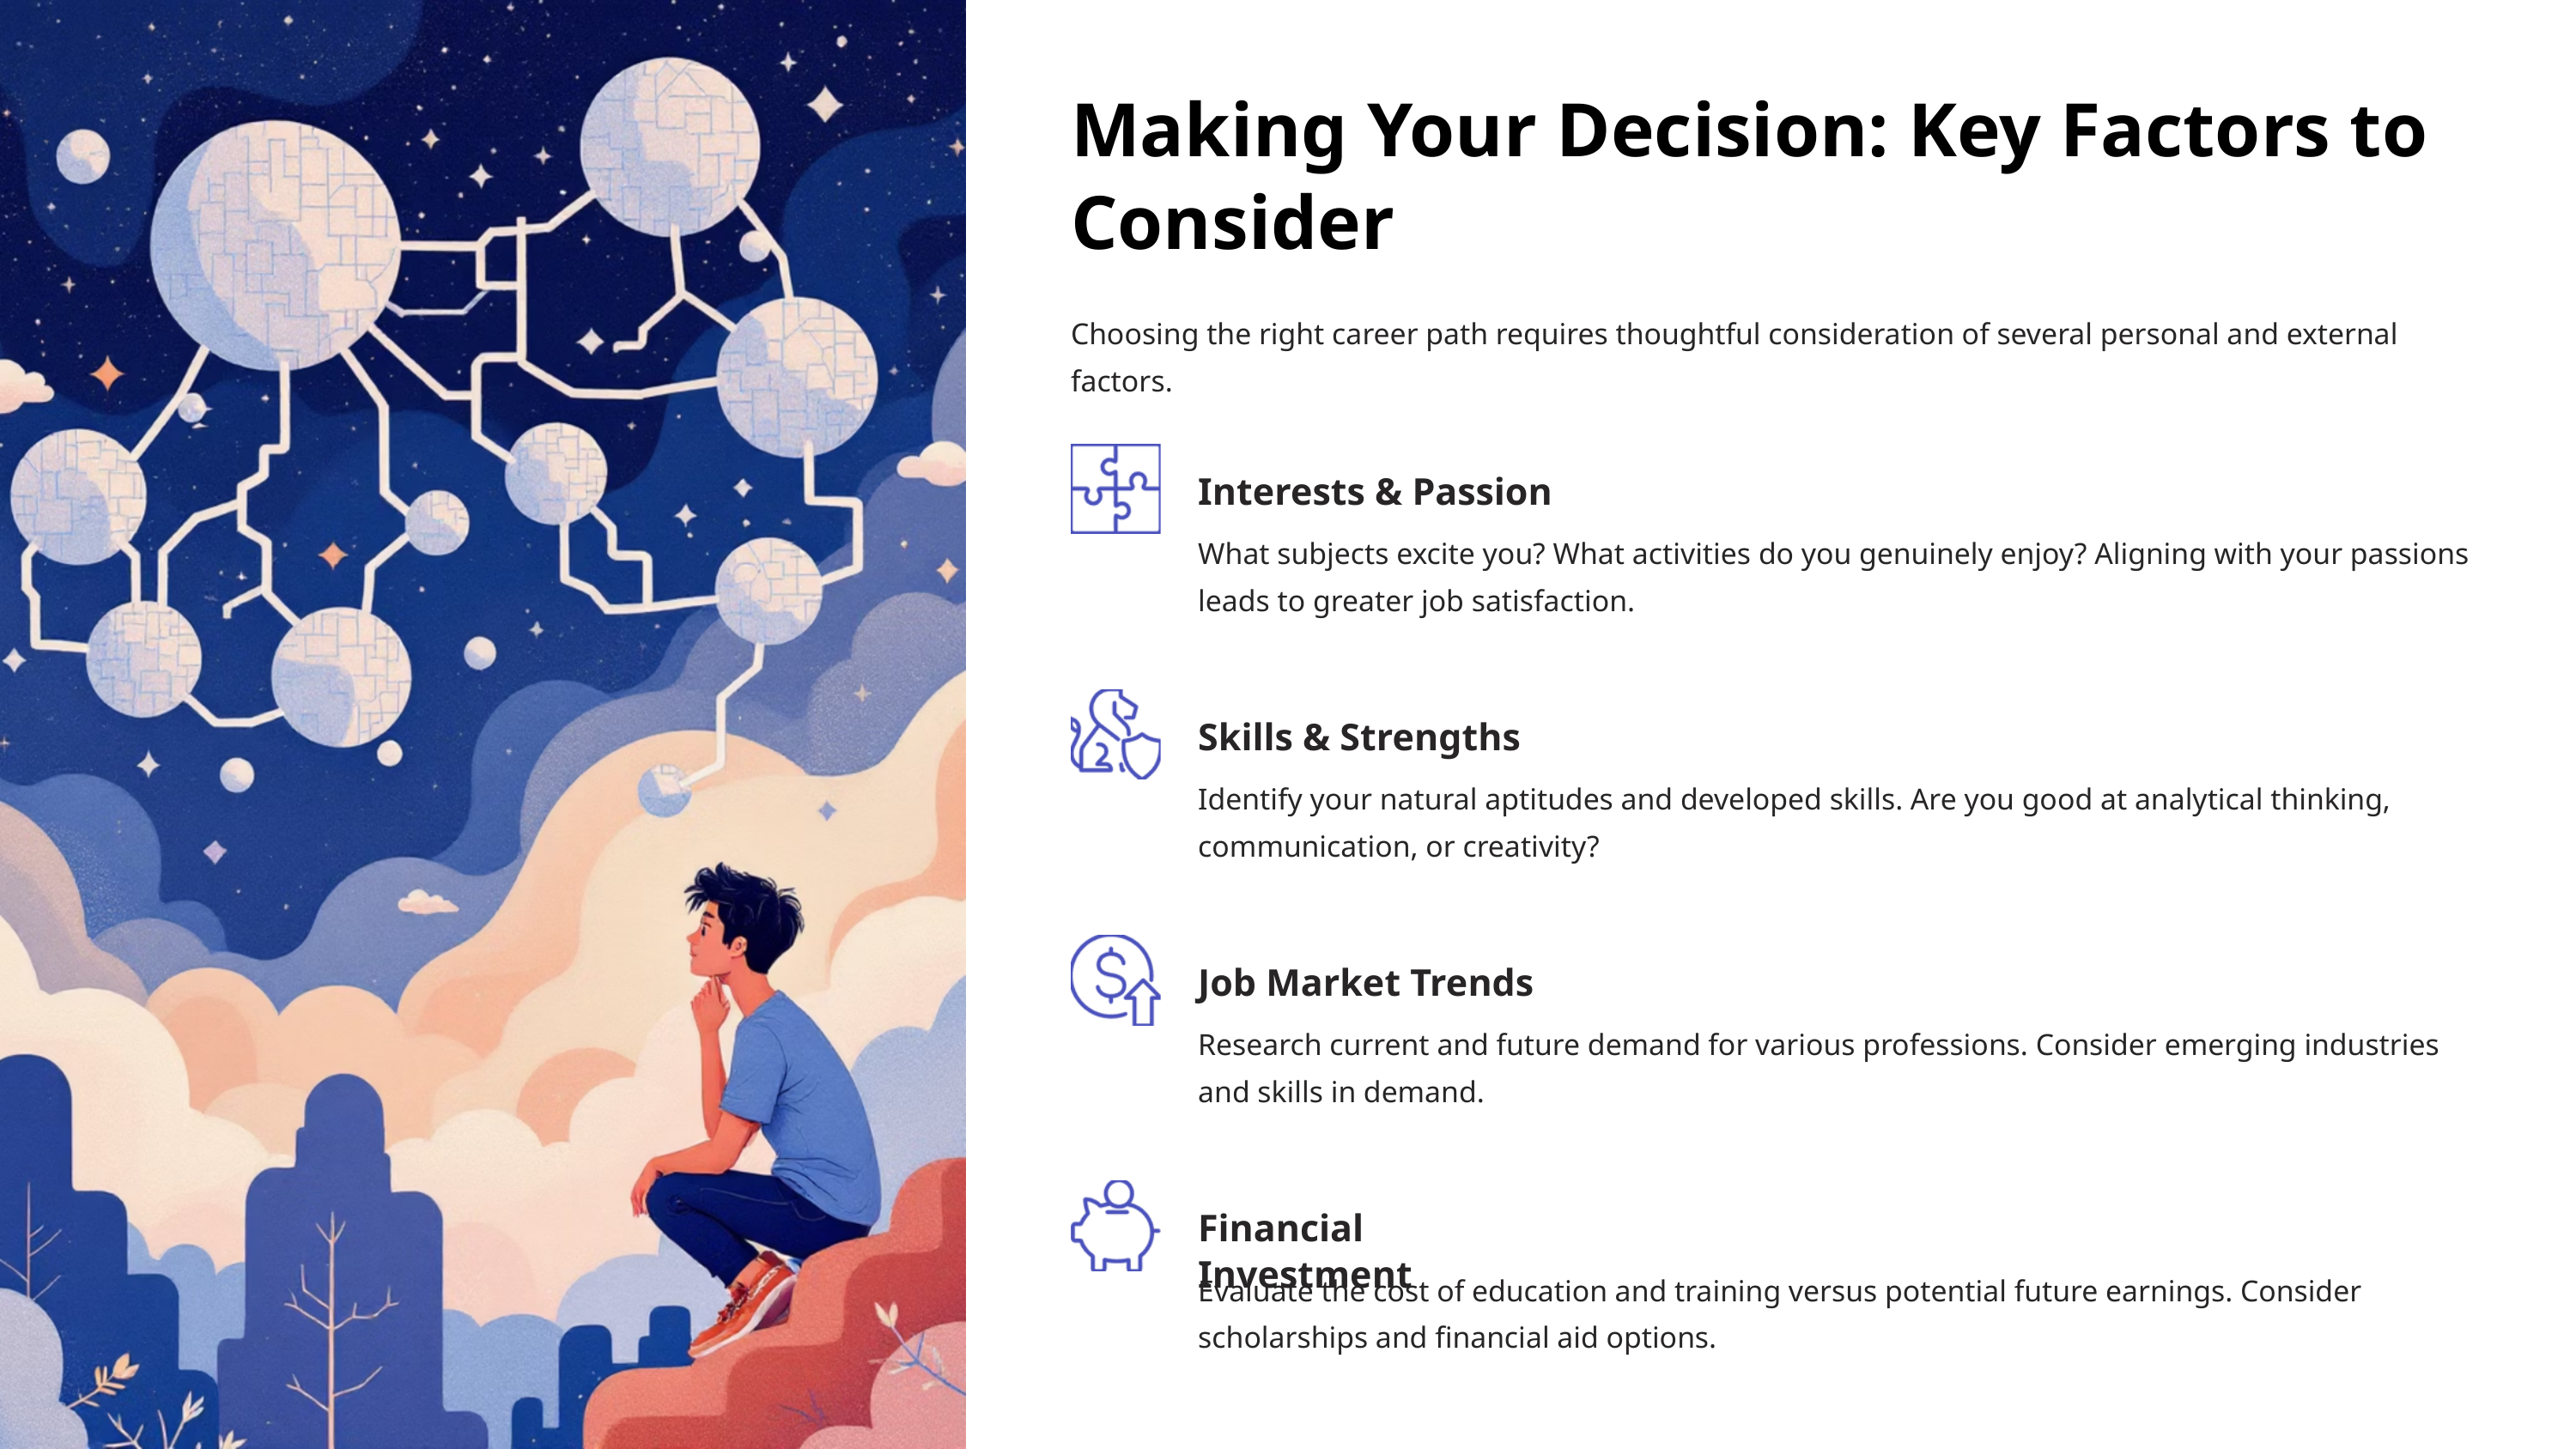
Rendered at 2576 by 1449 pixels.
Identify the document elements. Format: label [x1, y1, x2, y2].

text_box [1070, 443, 1161, 534]
text_box [1070, 1180, 1161, 1271]
text_box [1070, 689, 1161, 780]
text_box [967, 0, 2576, 1449]
text_box [1070, 935, 1161, 1026]
text_box [0, 0, 967, 1449]
